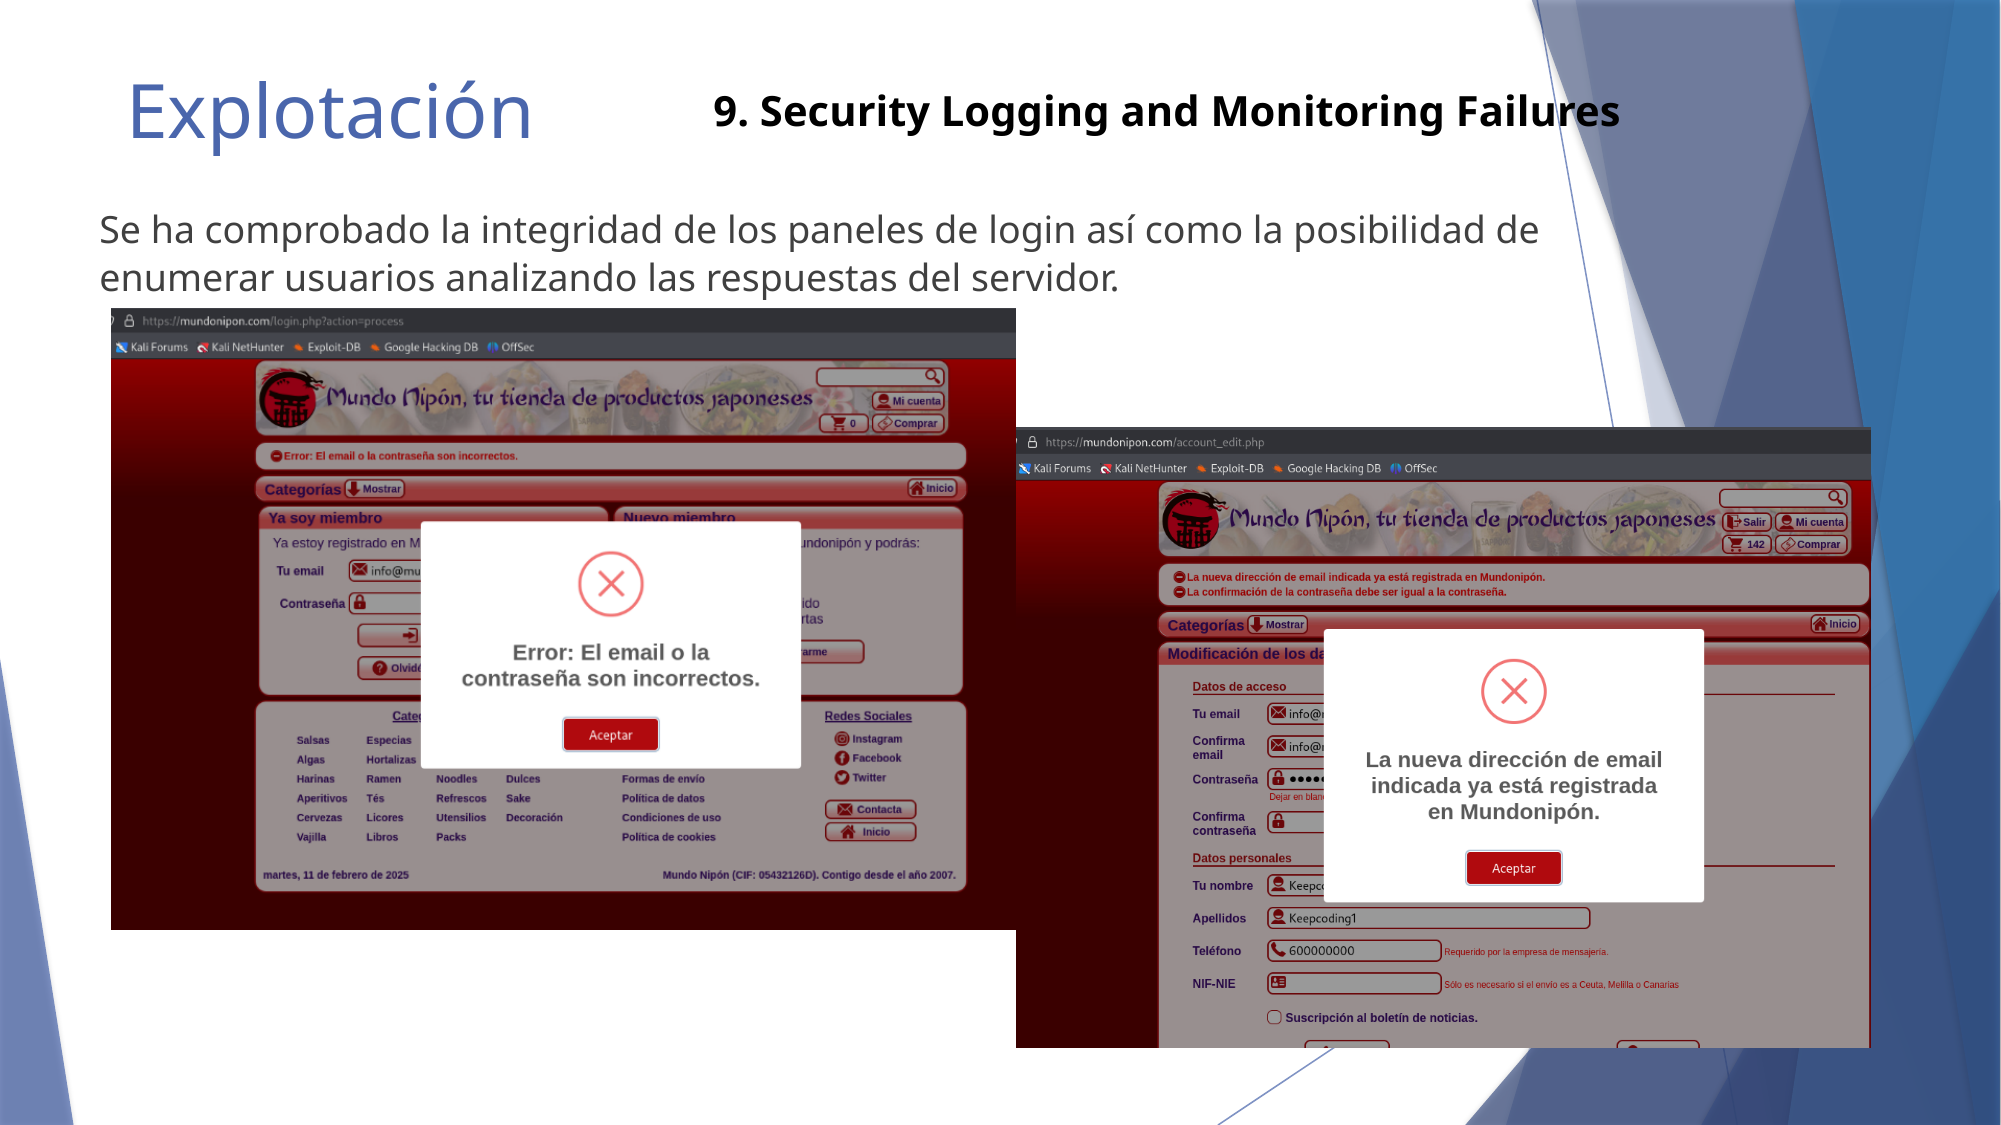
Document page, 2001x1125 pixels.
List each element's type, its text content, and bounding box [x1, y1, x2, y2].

list Se ha comprobado la integridad de los paneles de login así como la posibilidad de enumerar usuarios analizando las respuestas del servidor. [84, 195, 1670, 359]
picture [110, 308, 1872, 1049]
text_box 9. Security Logging and Monitoring Failures [698, 77, 1699, 142]
title Explotación [111, 56, 1522, 195]
